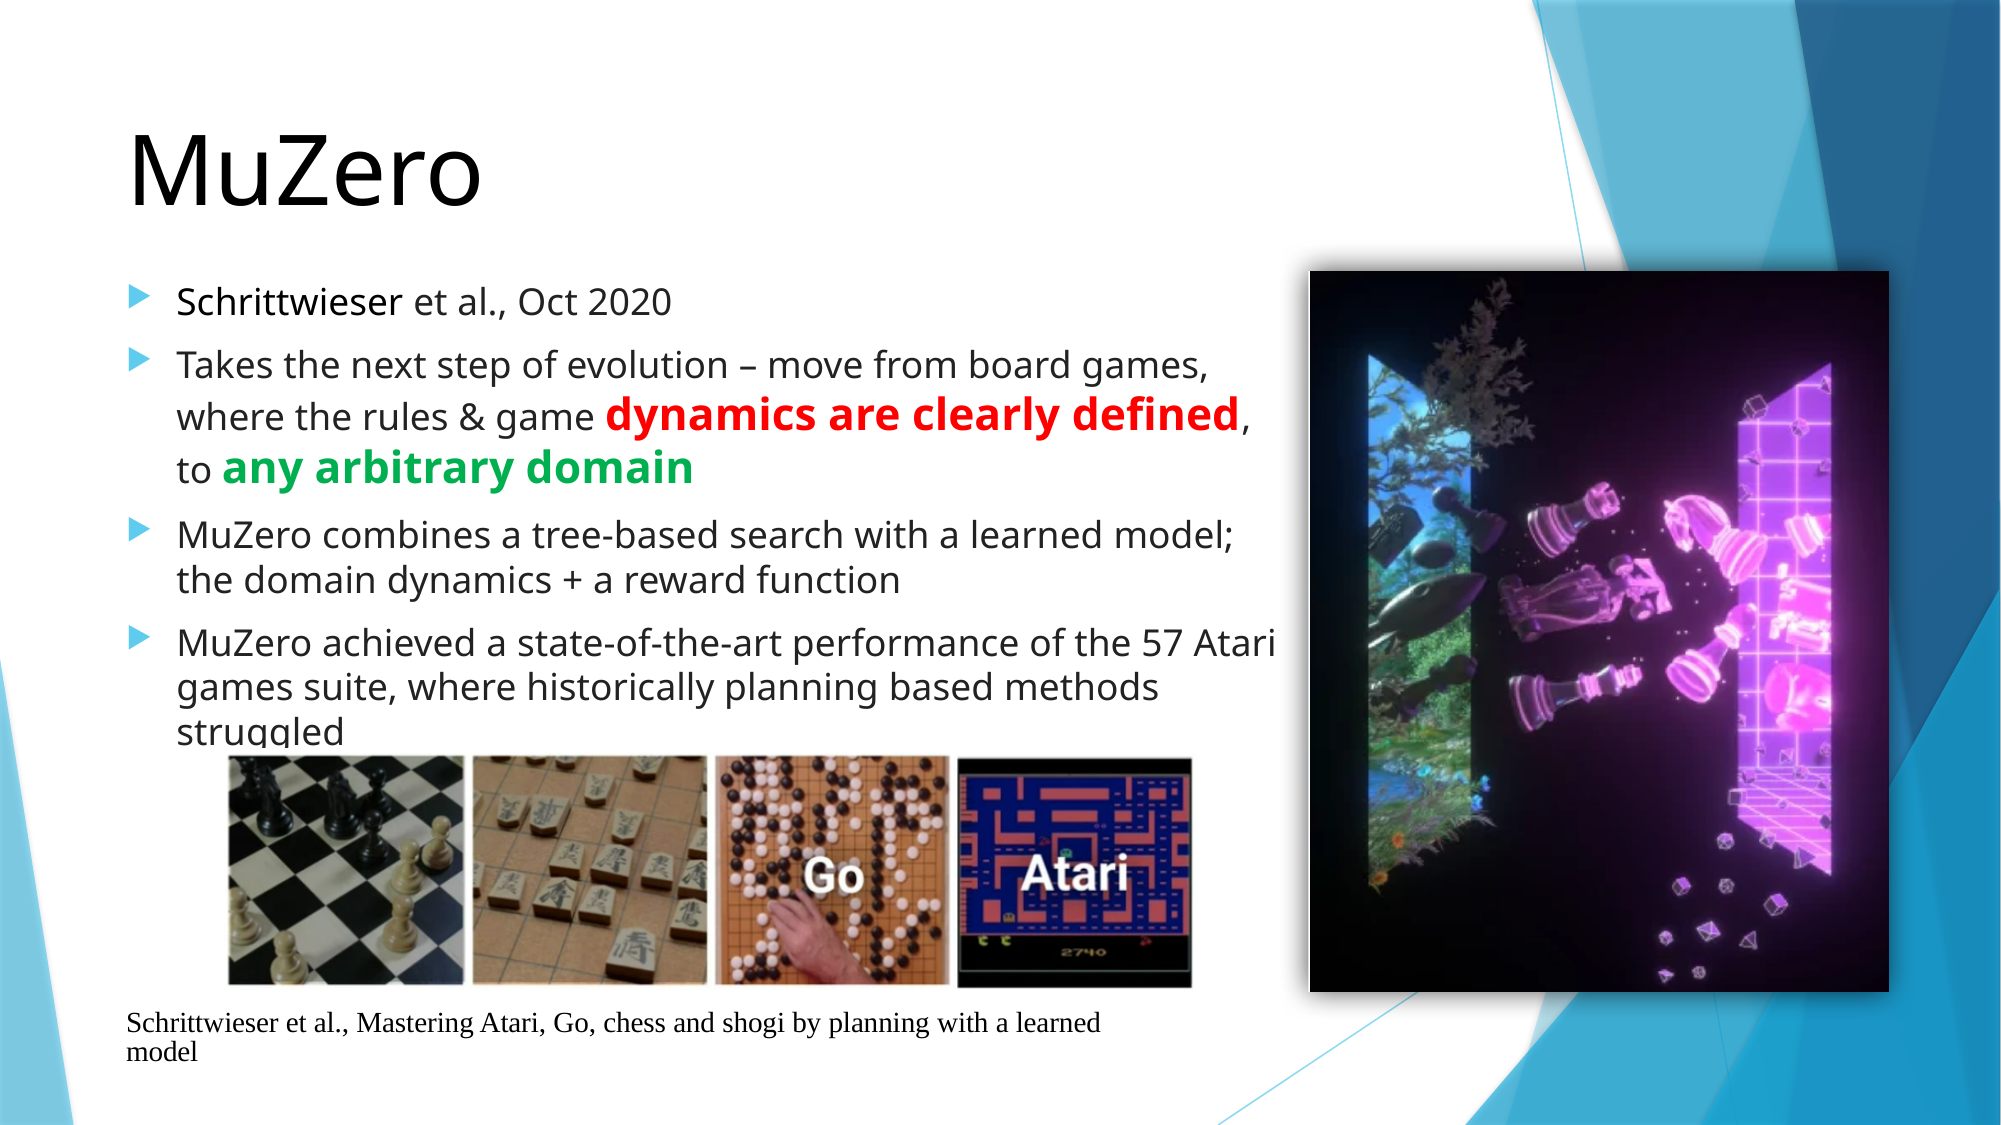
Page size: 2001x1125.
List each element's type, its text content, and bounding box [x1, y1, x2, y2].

picture [222, 748, 1197, 992]
footer Schrittwieser et al., Mastering Atari, Go, chess and shogi by planning with a learned model [111, 991, 1145, 1051]
title MuZero [111, 99, 1522, 211]
picture [1307, 270, 1890, 992]
text_box [975, 537, 1025, 588]
list Schrittwieser et al., Oct 2020 Takes the next step of evolution – move from board games, where the rules & game dynamics are clearly defined, to any arbitrary domain MuZero combines a tree-based search with a learned model; the domain dynamics + a reward function MuZero achieved a state-of-the-art performance of the 57 Atari games suite, where historically planning based methods struggled [111, 271, 1288, 762]
